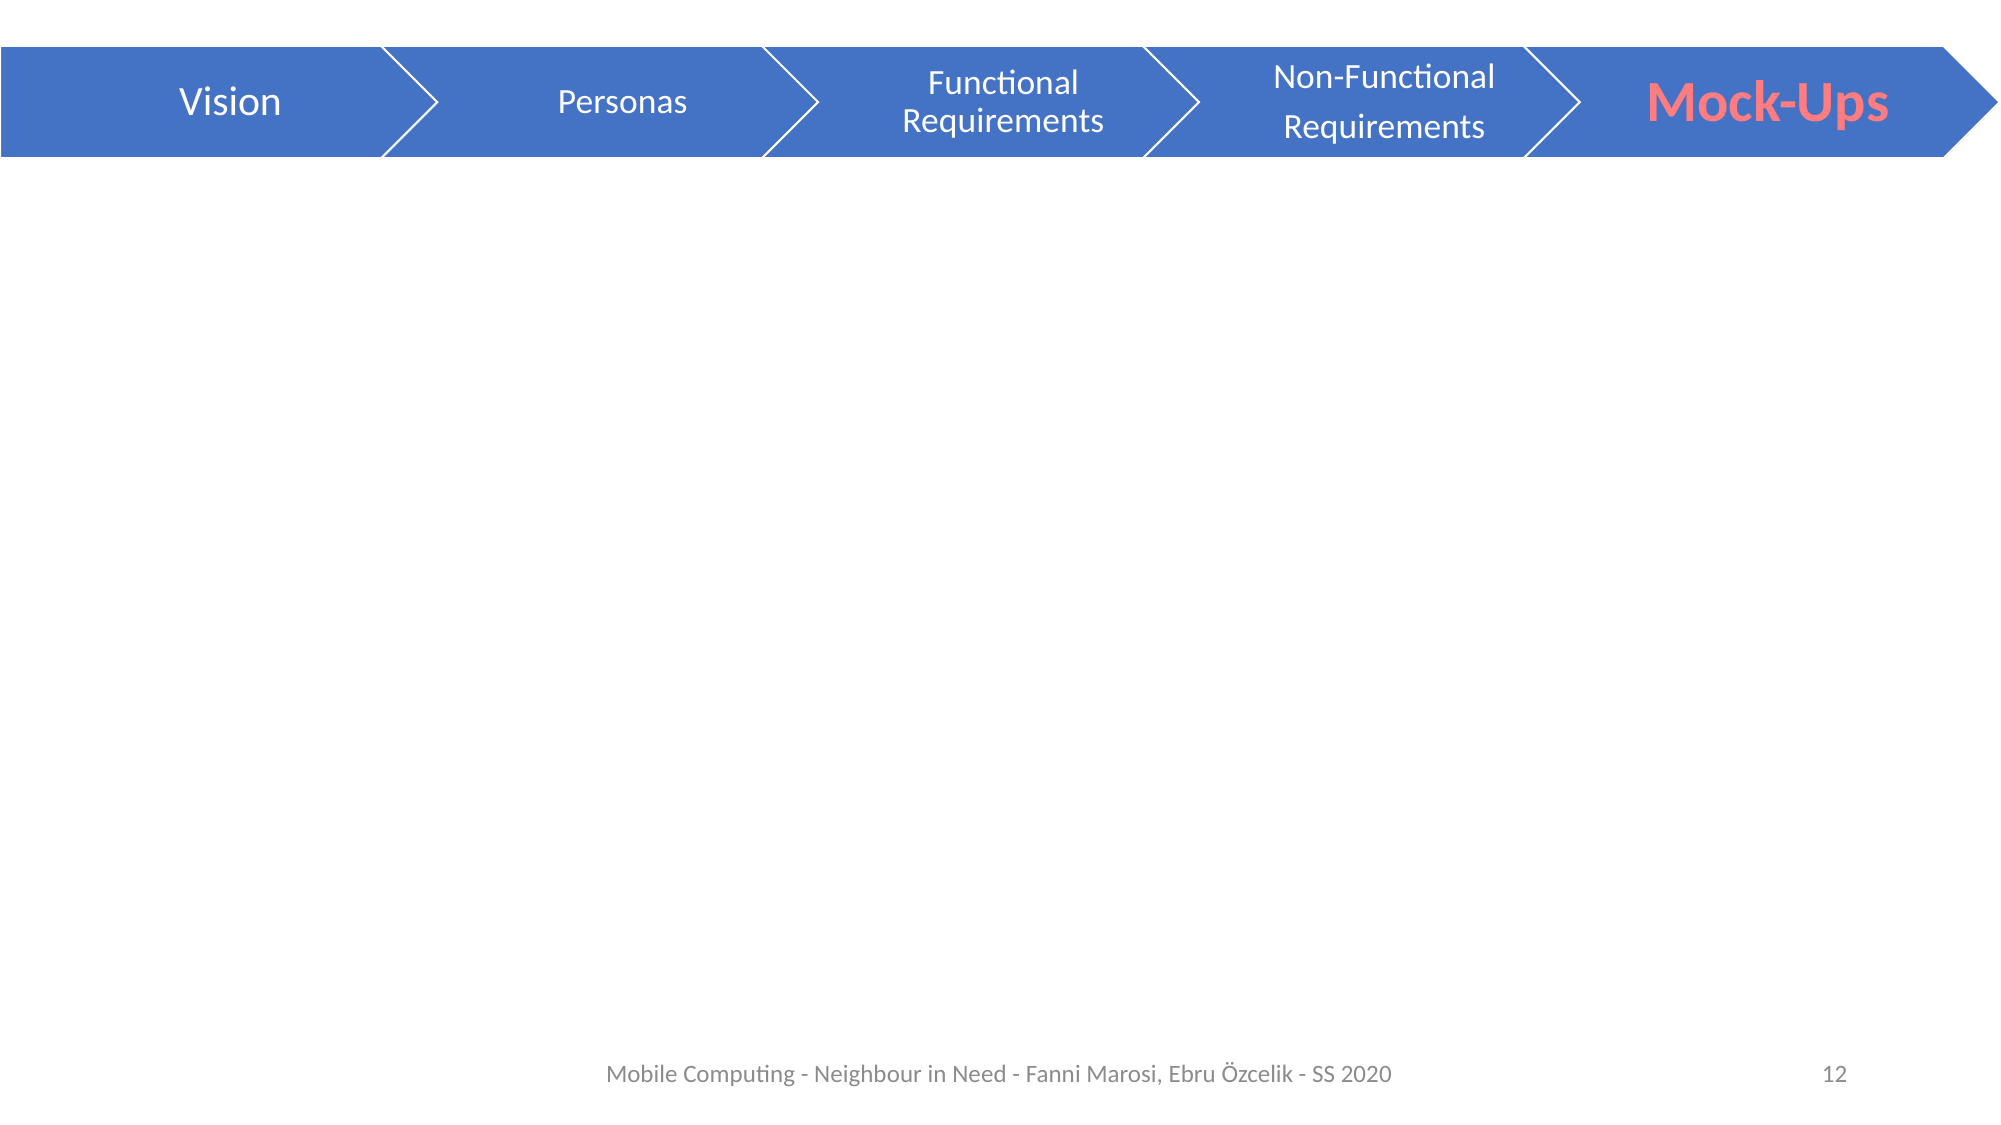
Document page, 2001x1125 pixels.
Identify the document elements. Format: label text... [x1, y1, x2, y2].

slide_number 12 [1412, 1042, 1863, 1103]
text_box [0, 45, 2000, 159]
footer Mobile Computing - Neighbour in Need - Fanni Marosi, Ebru Özcelik - SS 2020 [388, 1042, 1412, 1103]
